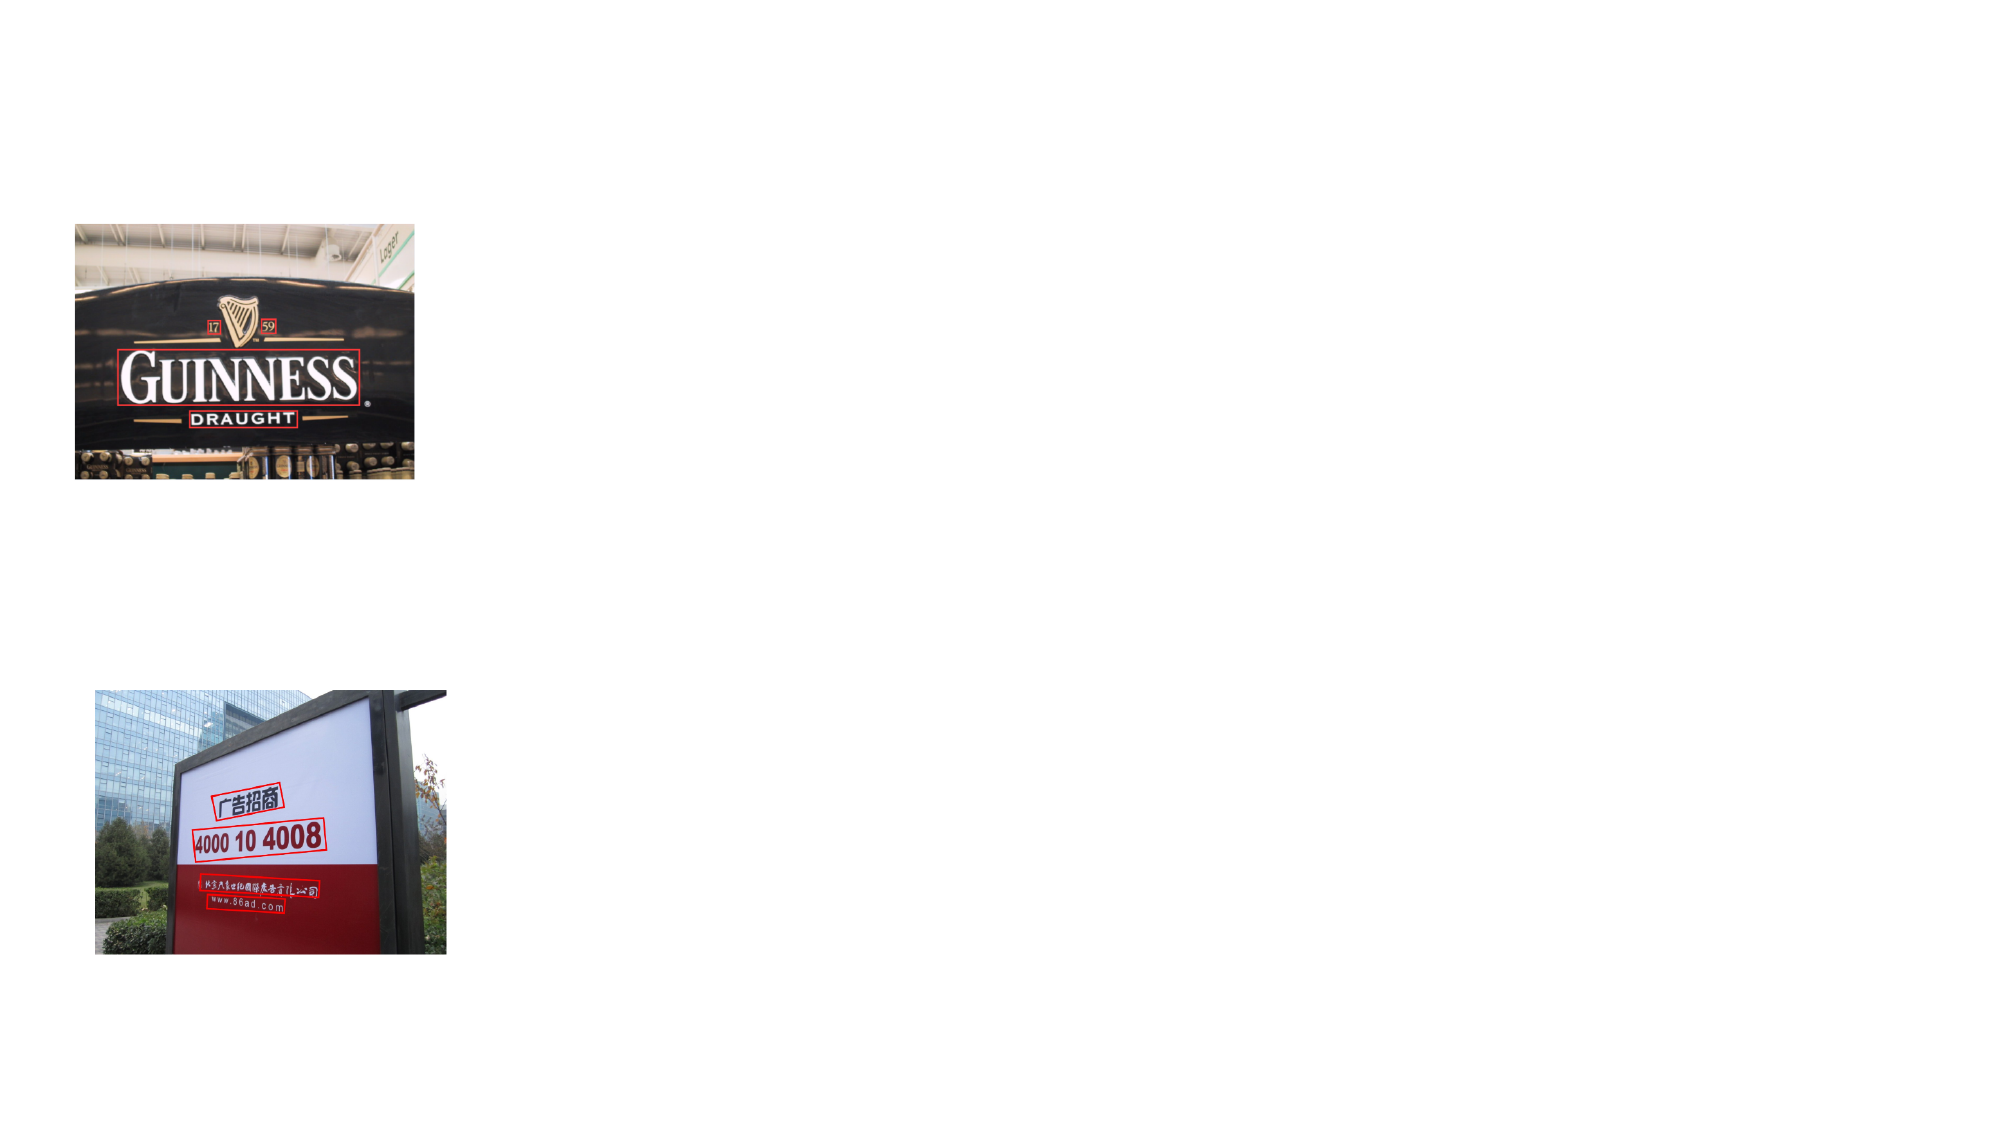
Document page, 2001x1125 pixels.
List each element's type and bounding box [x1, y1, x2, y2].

picture [92, 687, 448, 958]
picture [69, 218, 419, 485]
